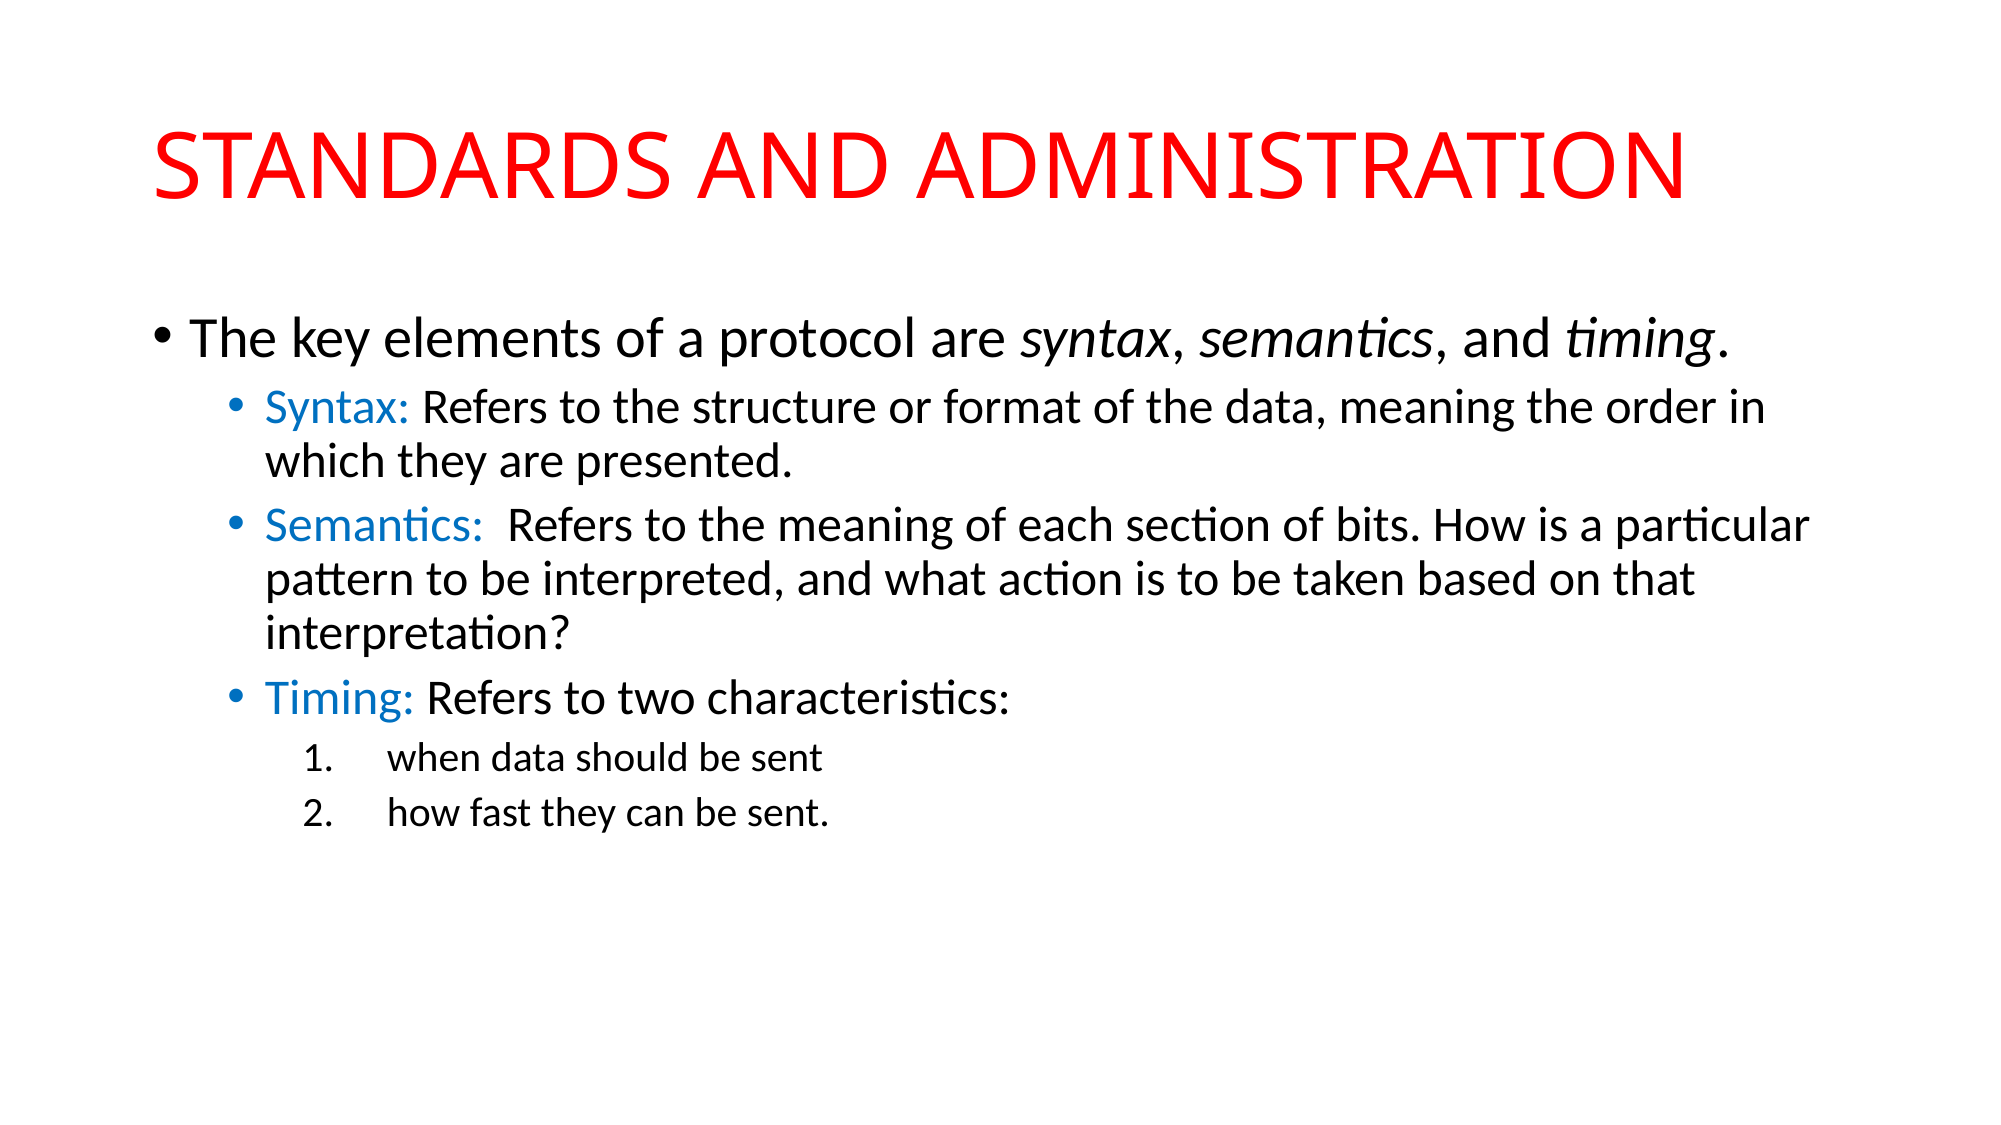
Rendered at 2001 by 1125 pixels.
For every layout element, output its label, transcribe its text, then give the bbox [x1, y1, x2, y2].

list The key elements of a protocol are syntax, semantics, and timing. Syntax: Refers to the structure or format of the data, meaning the order in which they are presented. Semantics: Refers to the meaning of each section of bits. How is a particular pattern to be interpreted, and what action is to be taken based on that interpretation? Timing: Refers to two characteristics: when data should be sent how fast they can be sent. [137, 299, 1863, 1014]
title STANDARDS AND ADMINISTRATION [137, 59, 1863, 278]
